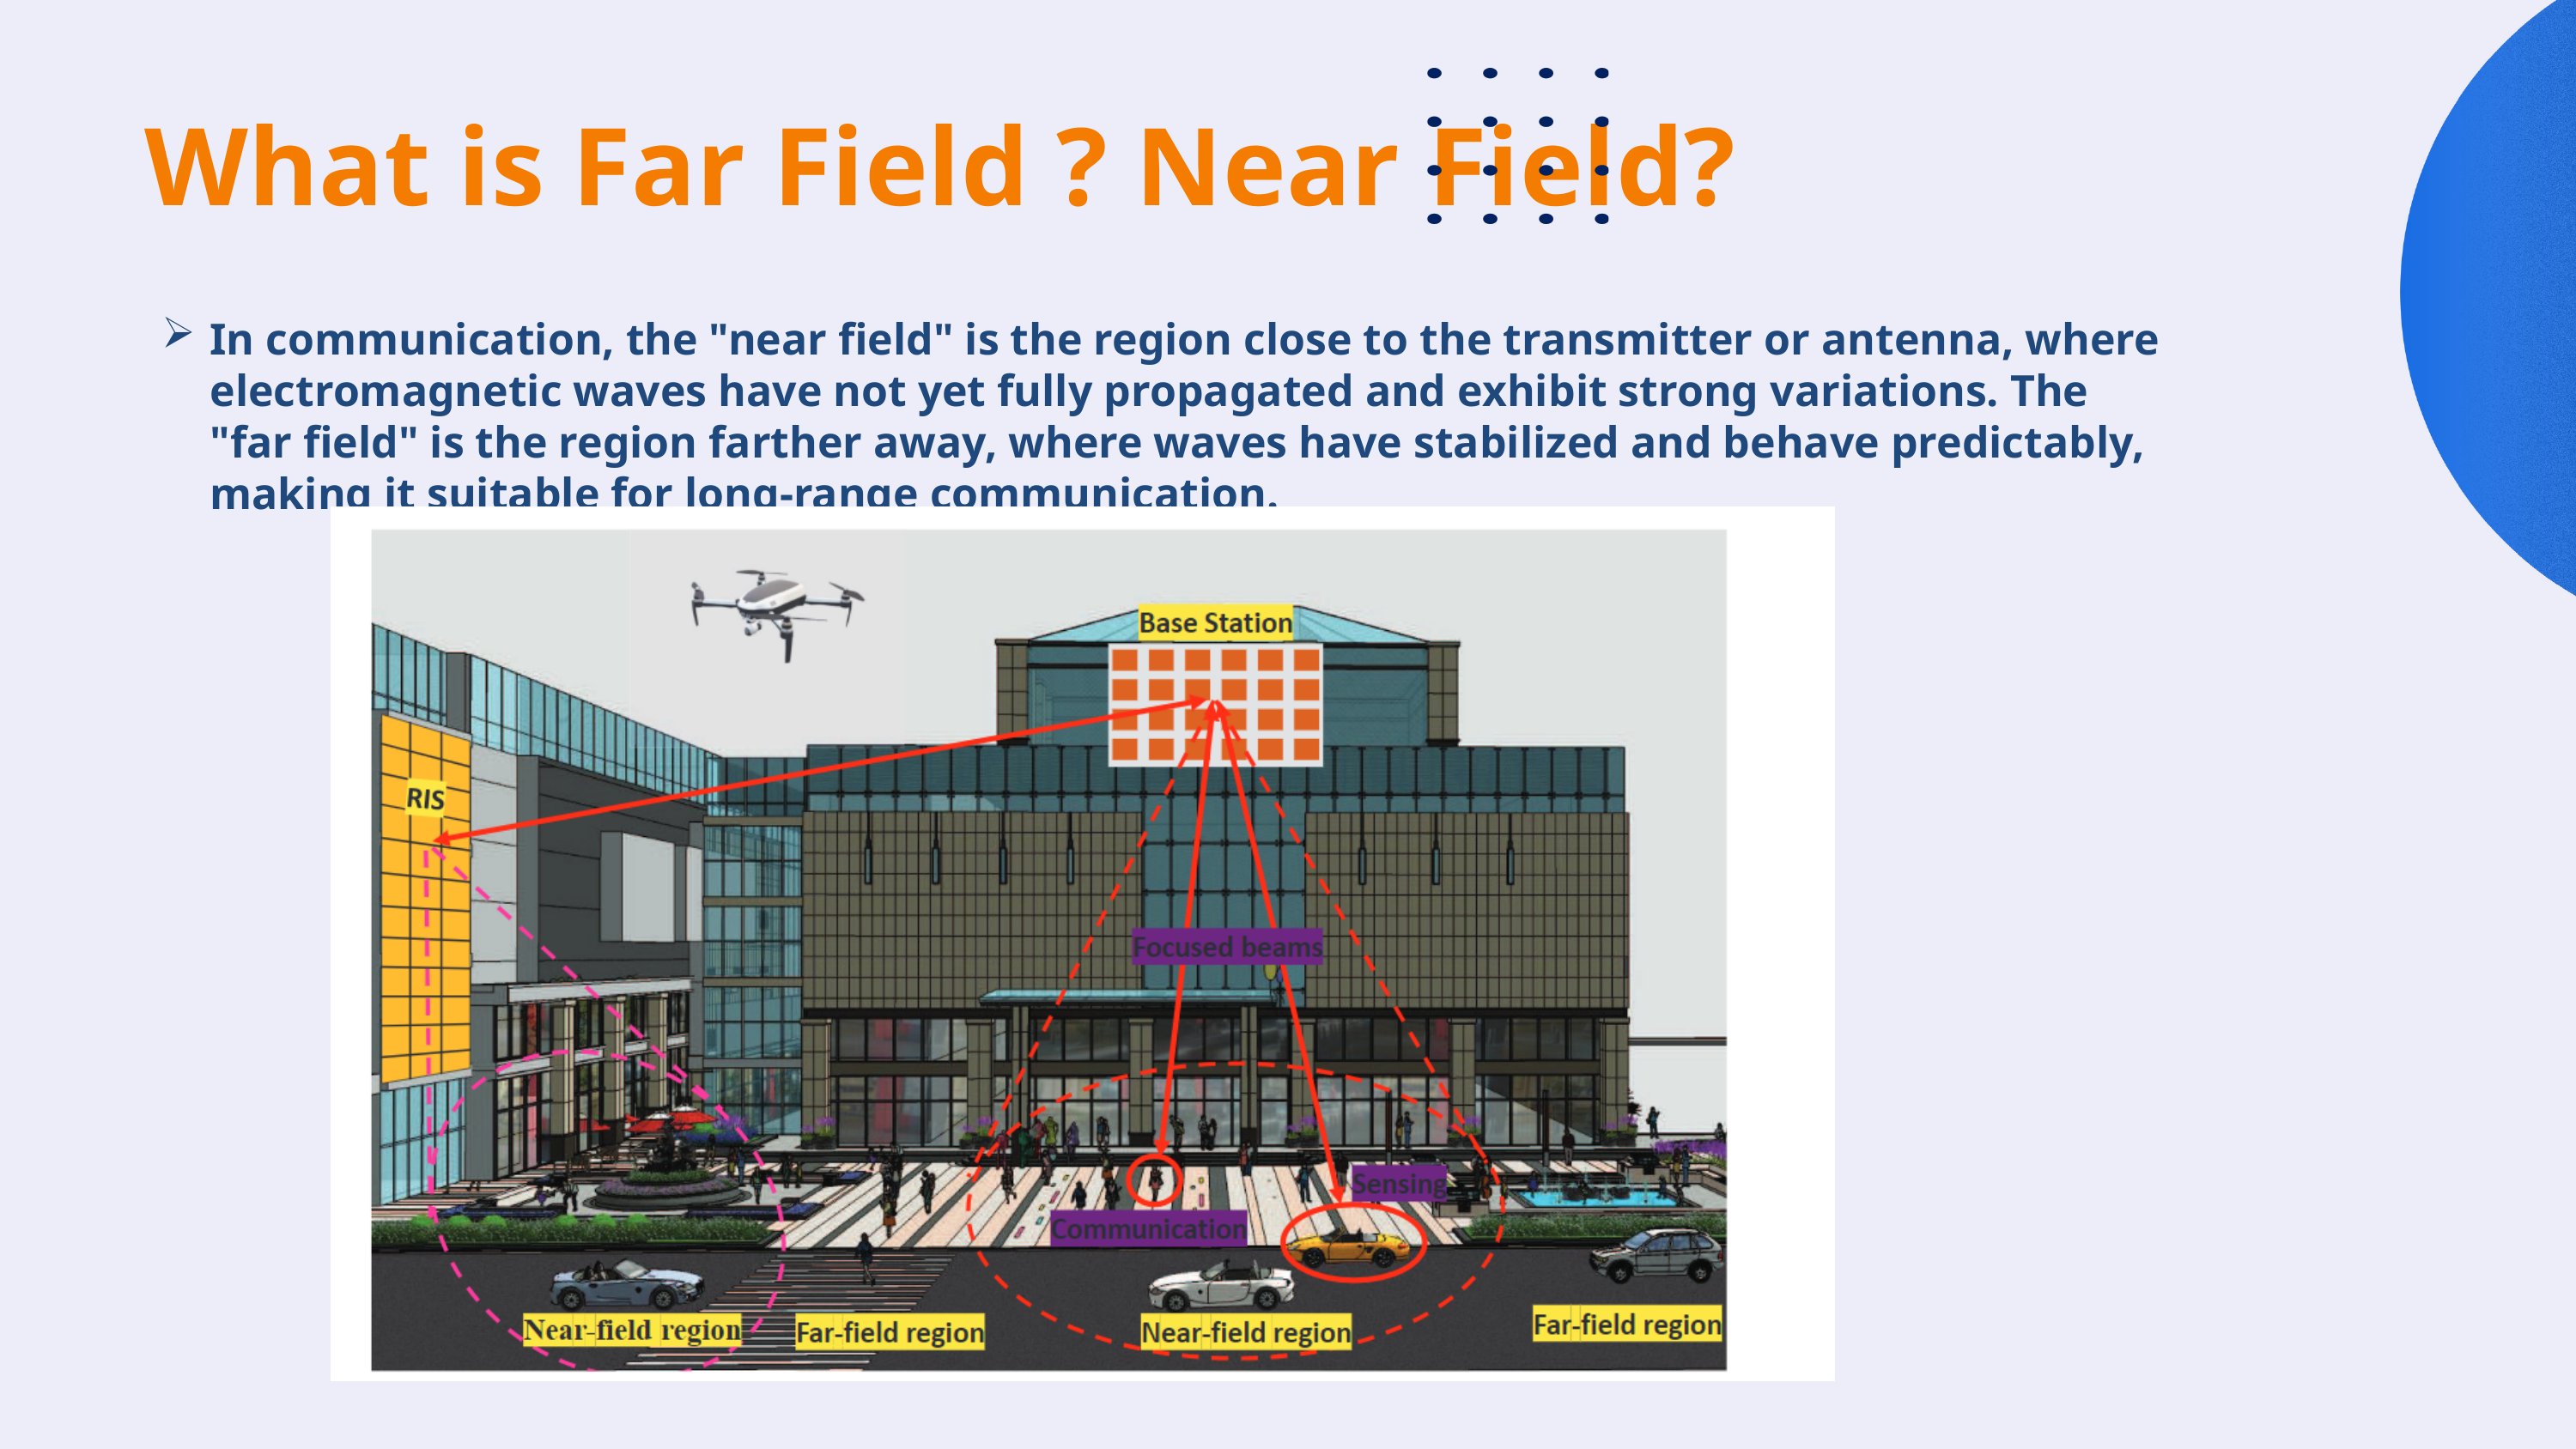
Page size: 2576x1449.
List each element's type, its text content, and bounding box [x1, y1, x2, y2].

text_box [2400, 0, 2576, 643]
picture [331, 506, 1835, 1381]
text_box What is Far Field ? Near Field? [144, 98, 1832, 348]
text_box In communication, the "near field" is the region close to the transmitter or antenna, where electromagnetic waves have not yet fully propagated and exhibit strong variations. The "far field" is the region farther away, where waves have stabilized and behave predictably, making it suitable for long-range communication. [149, 306, 2179, 524]
text_box [1427, 68, 1609, 224]
